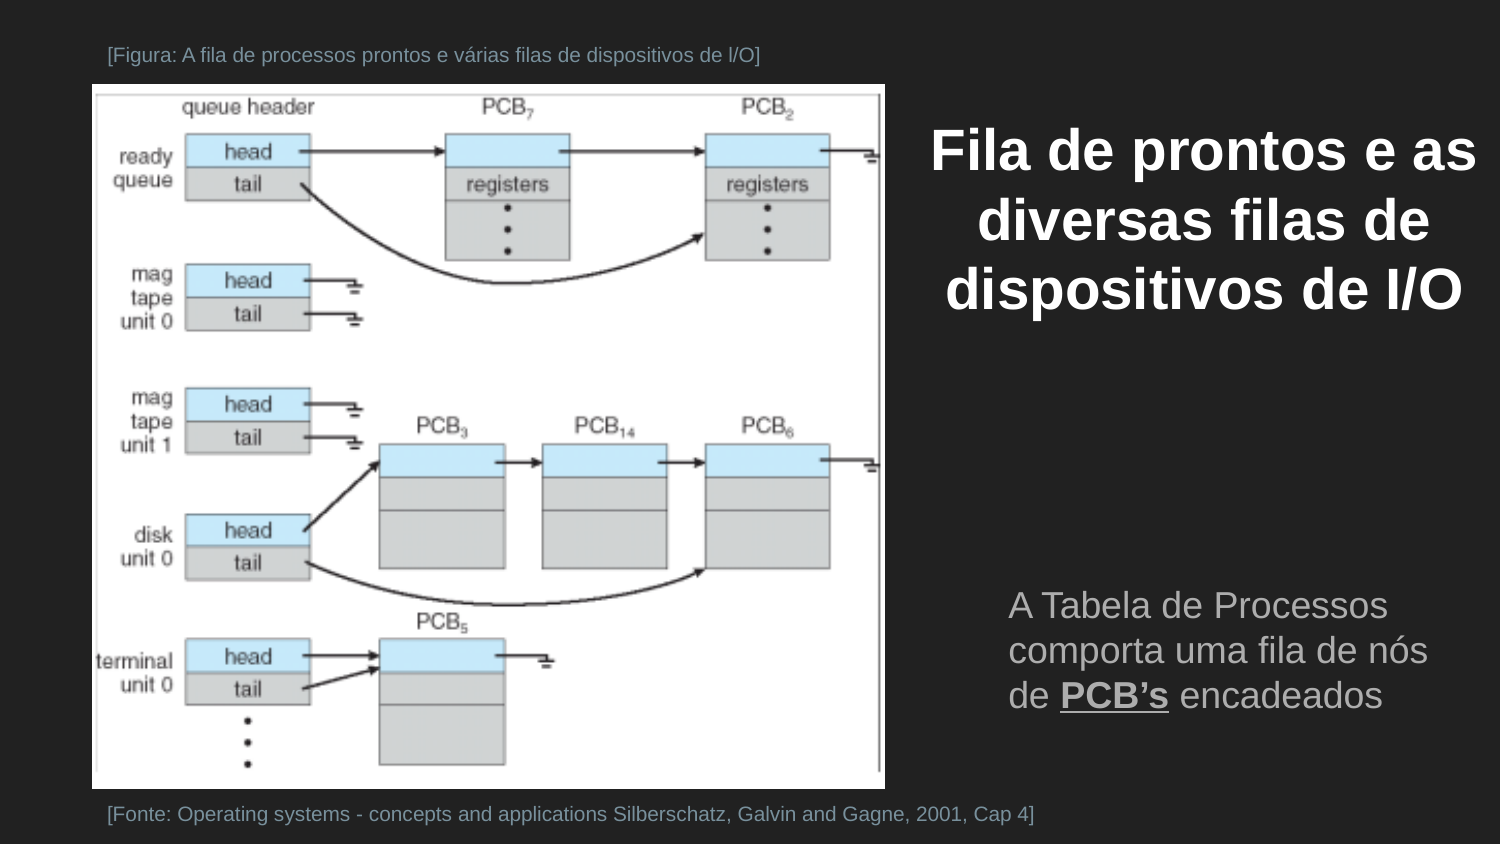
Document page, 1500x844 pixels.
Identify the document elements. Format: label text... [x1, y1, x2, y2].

text_box [Fonte: Operating systems - concepts and applications Silberschatz, Galvin and Gagne, 2001, Cap 4] [92, 787, 1072, 839]
picture [91, 84, 886, 789]
text_box [928, 222, 1421, 289]
title Fila de prontos e as diversas filas de dispositivos de I/O [909, 0, 1500, 337]
text_box A Tabela de Processos comporta uma fila de nós de PCB’s encadeados [993, 566, 1458, 775]
text_box [Figura: A fila de processos prontos e várias filas de dispositivos de l/O] [92, 29, 812, 80]
